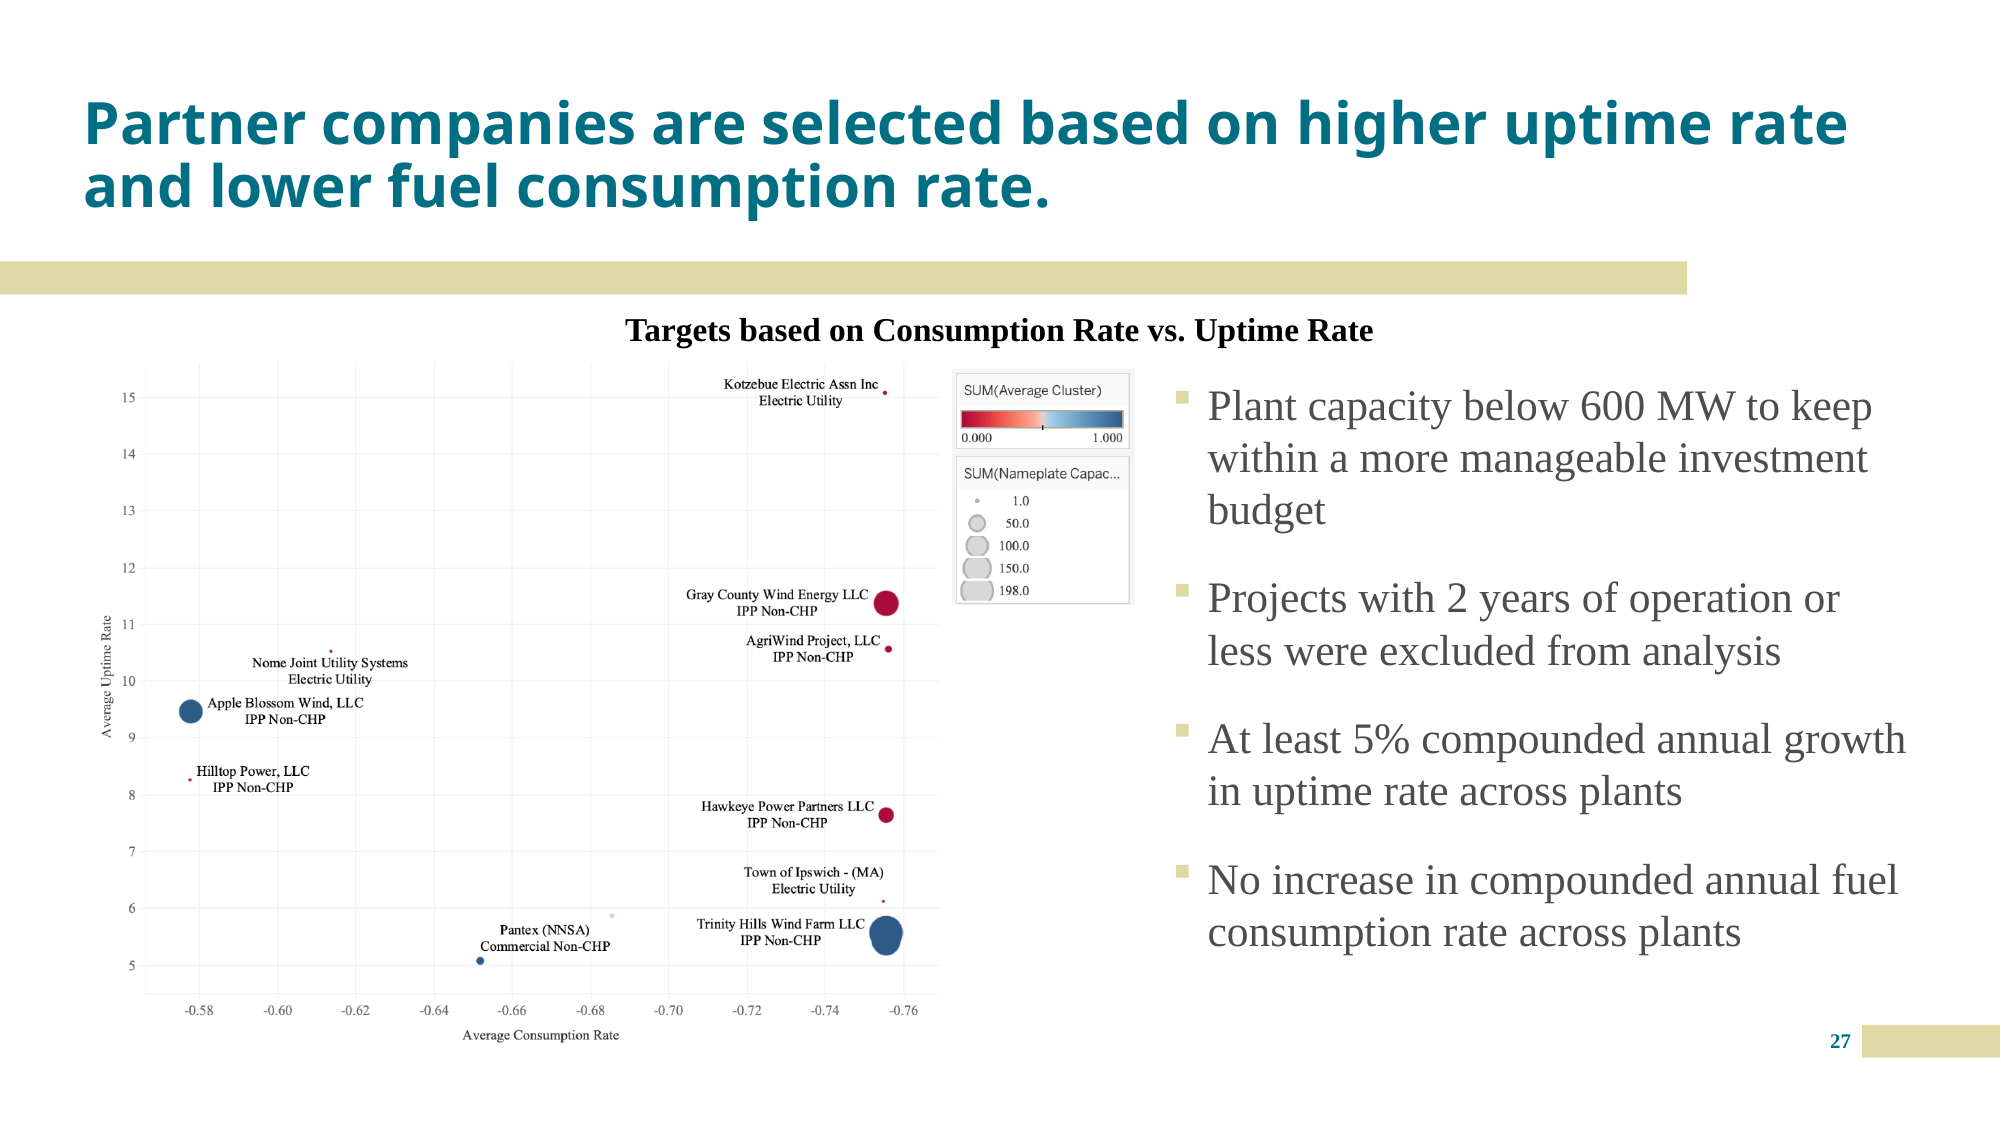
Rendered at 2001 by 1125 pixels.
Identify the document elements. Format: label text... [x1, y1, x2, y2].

text_box Targets based on Consumption Rate vs. Uptime Rate [560, 300, 1440, 356]
picture [952, 369, 1135, 605]
title Partner companies are selected based on higher uptime rate and lower fuel consumption rate. [68, 59, 1932, 255]
picture [87, 356, 947, 1057]
slide_number 27 [1818, 1027, 1863, 1065]
list Plant capacity below 600 MW to keep within a more manageable investment budget Projects with 2 years of operation or less were excluded from analysis At least 5% compounded annual growth in uptime rate across plants No increase in compounded annual fuel consumption rate across plants [1157, 369, 1932, 975]
